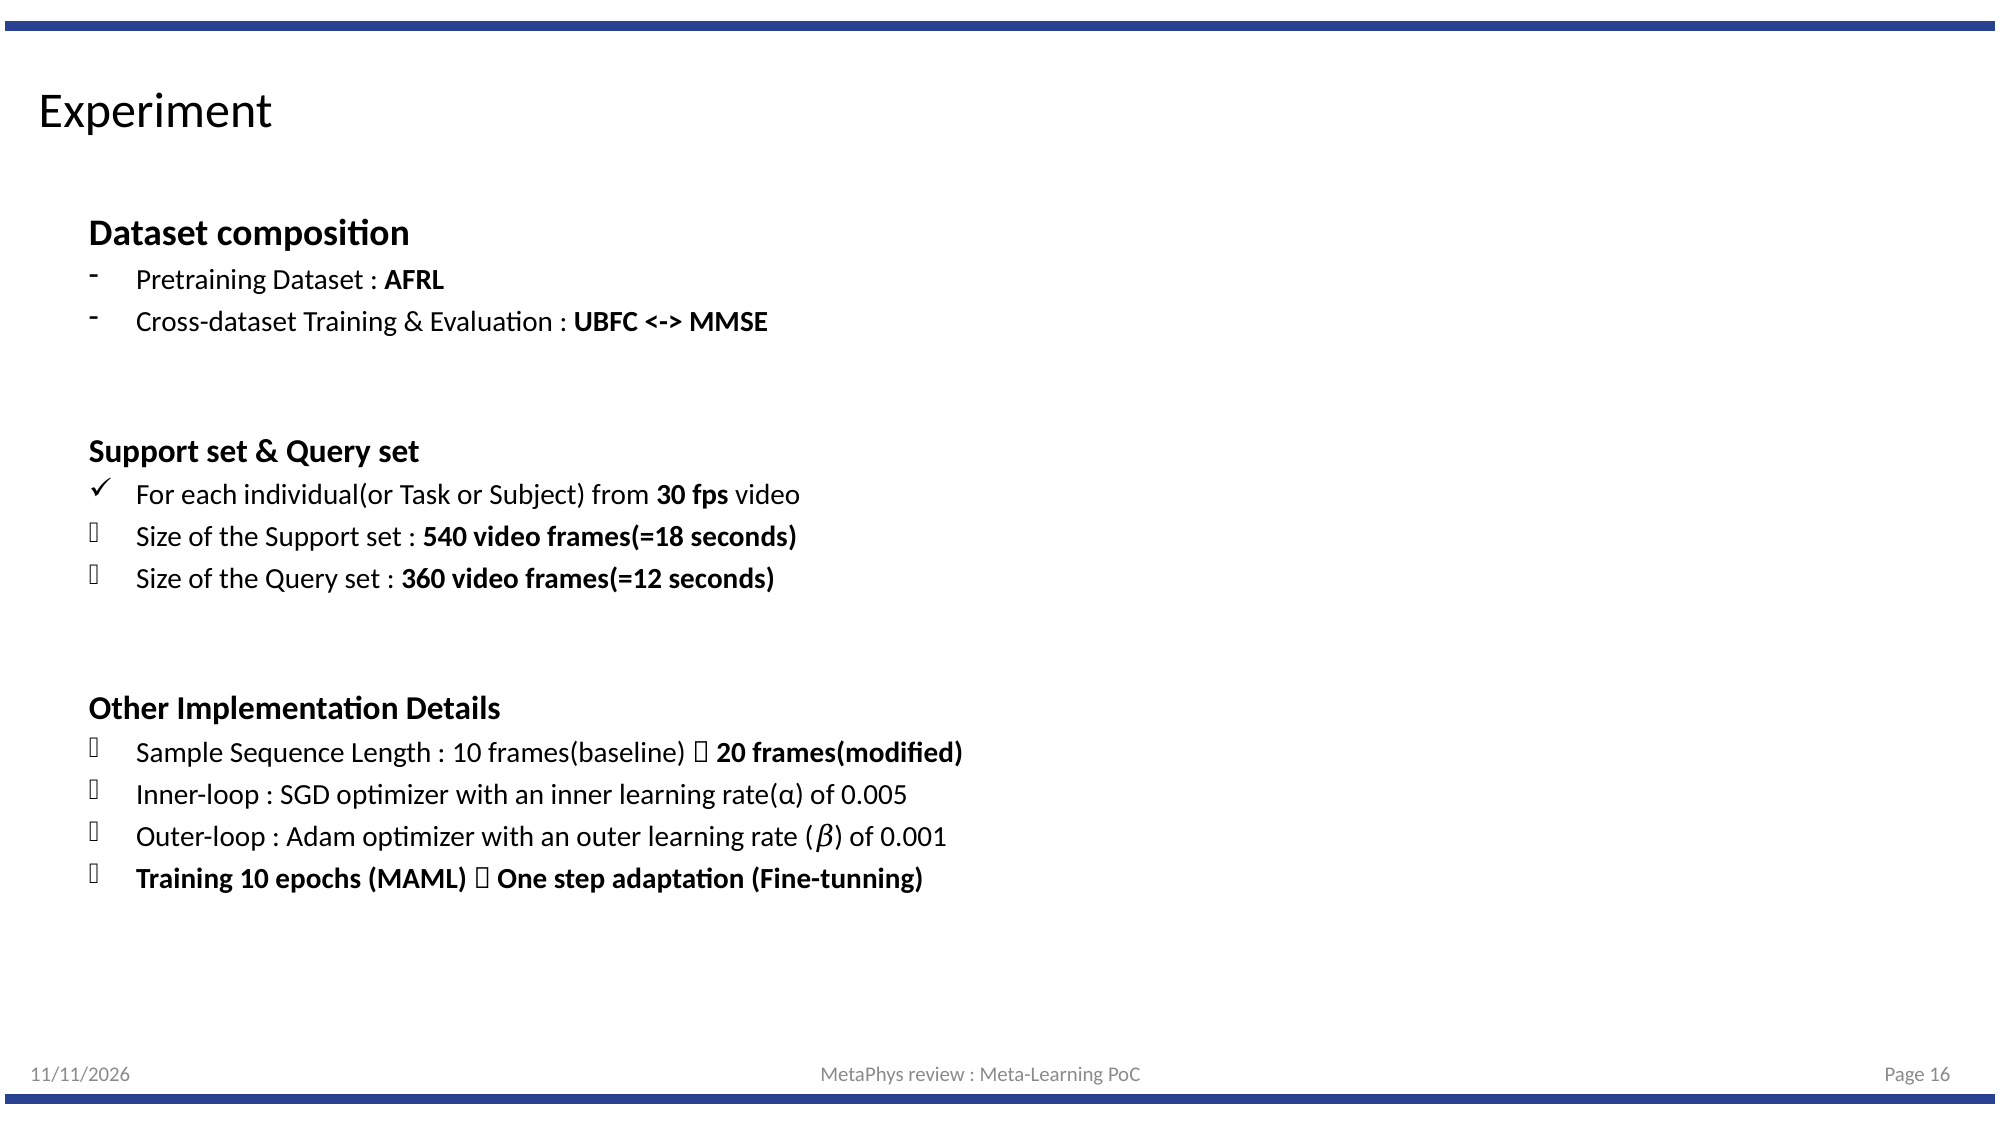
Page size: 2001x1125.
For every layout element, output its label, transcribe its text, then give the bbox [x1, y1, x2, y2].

text_box Dataset composition Pretraining Dataset : AFRL Cross-dataset Training & Evaluation : UBFC <-> MMSE Support set & Query set For each individual(or Task or Subject) from 30 fps video Size of the Support set : 540 video frames(=18 seconds) Size of the Query set : 360 video frames(=12 seconds) Other Implementation Details Sample Sequence Length : 10 frames(baseline)  20 frames(modified) Inner-loop : SGD optimizer with an inner learning rate(α) of 0.005 Outer-loop : Adam optimizer with an outer learning rate (𝛽) of 0.001 Training 10 epochs (MAML)  One step adaptation (Fine-tunning) [74, 191, 1882, 986]
footer MetaPhys review : Meta-Learning PoC [643, 1042, 1318, 1103]
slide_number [15, 1042, 466, 1103]
title Experiment [23, 62, 1958, 161]
slide_number Page 15 [1515, 1042, 1966, 1103]
